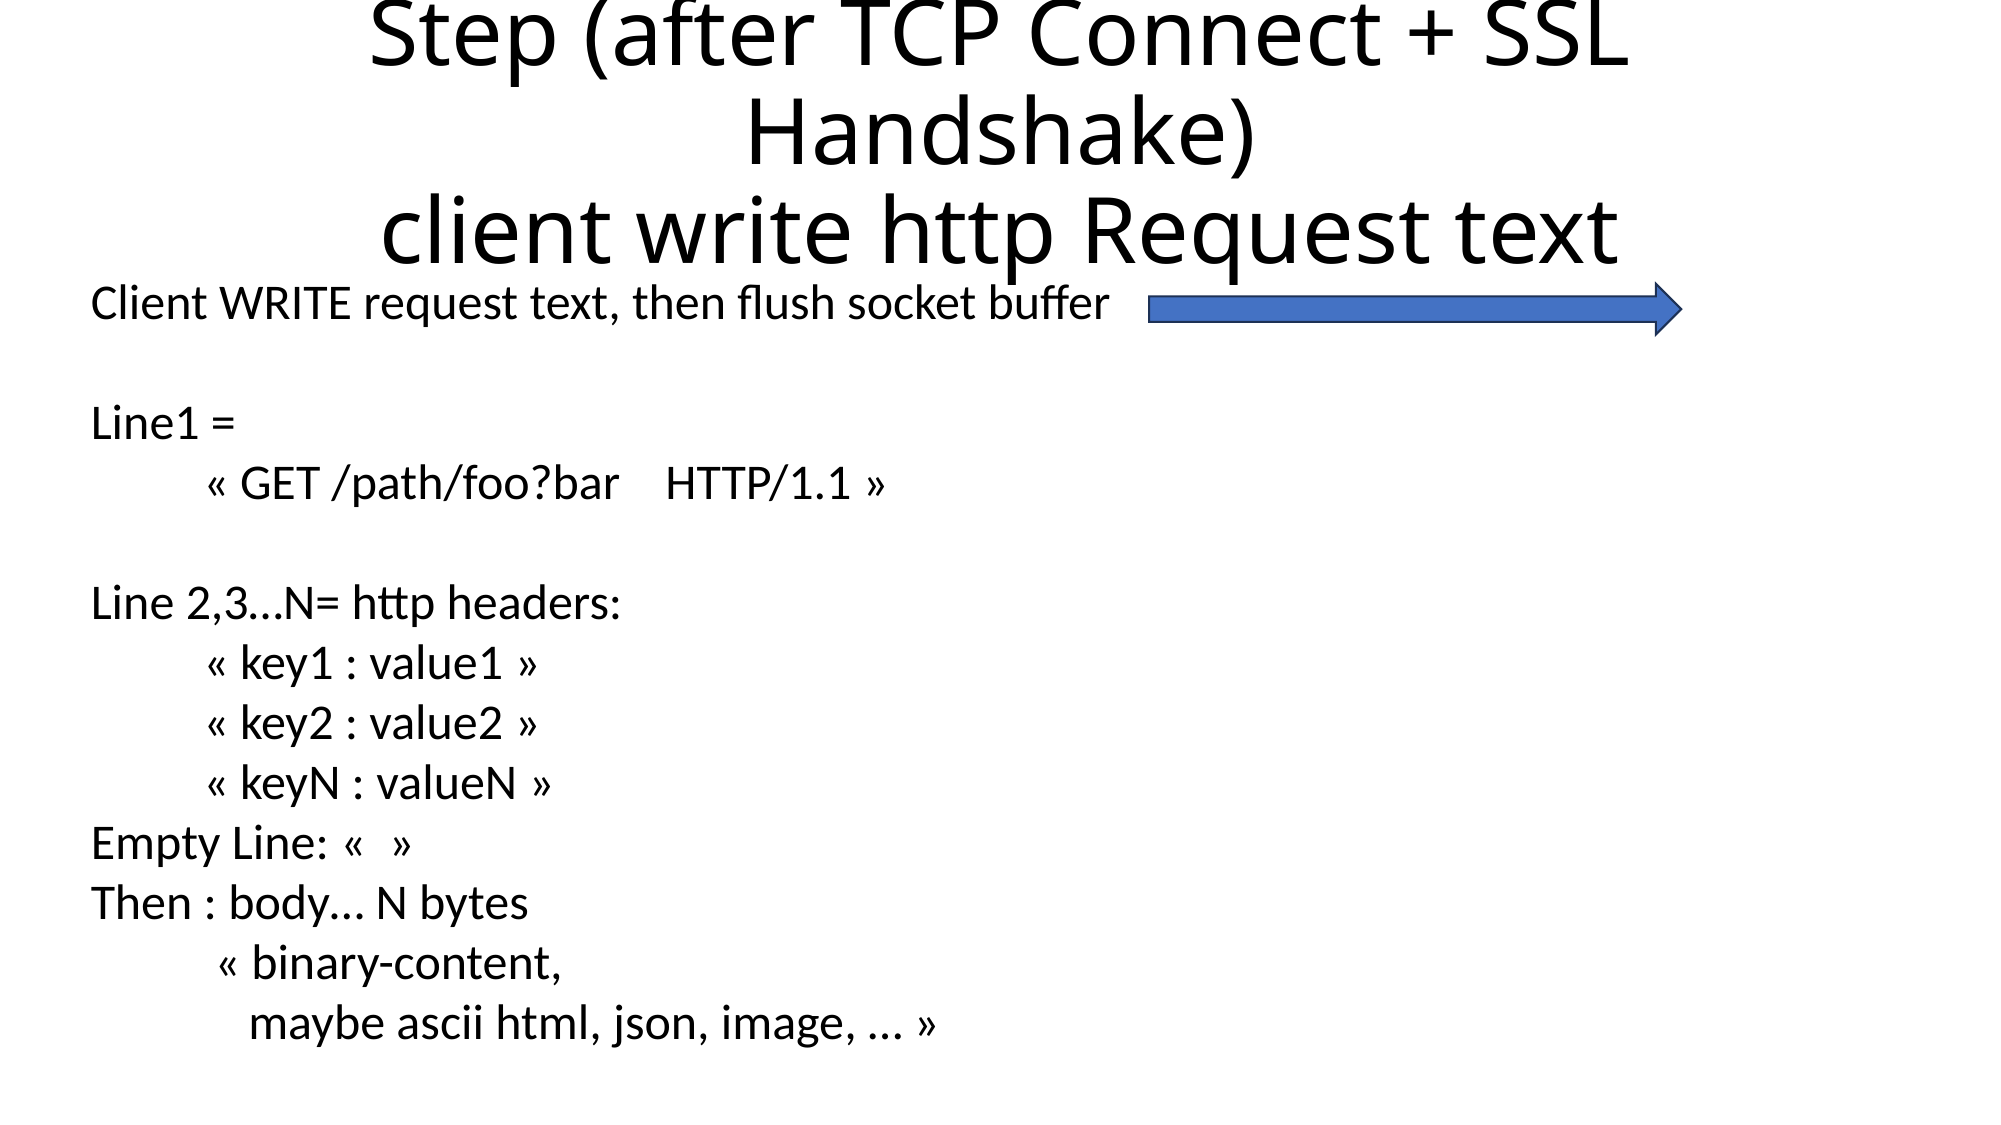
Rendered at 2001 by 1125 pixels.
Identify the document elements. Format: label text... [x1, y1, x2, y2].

title Step (after TCP Connect + SSL Handshake) client write http Request text [137, 32, 1863, 237]
text_box Client WRITE request text, then flush socket buffer Line1 = « GET /path/foo?bar HTTP/1.1 » Line 2,3…N= http headers: « key1 : value1 » « key2 : value2 » « keyN : valueN » Empty Line: « » Then : body… N bytes « binary-content, maybe ascii html, json, image, … » [76, 262, 1127, 1057]
text_box [1148, 281, 1683, 338]
